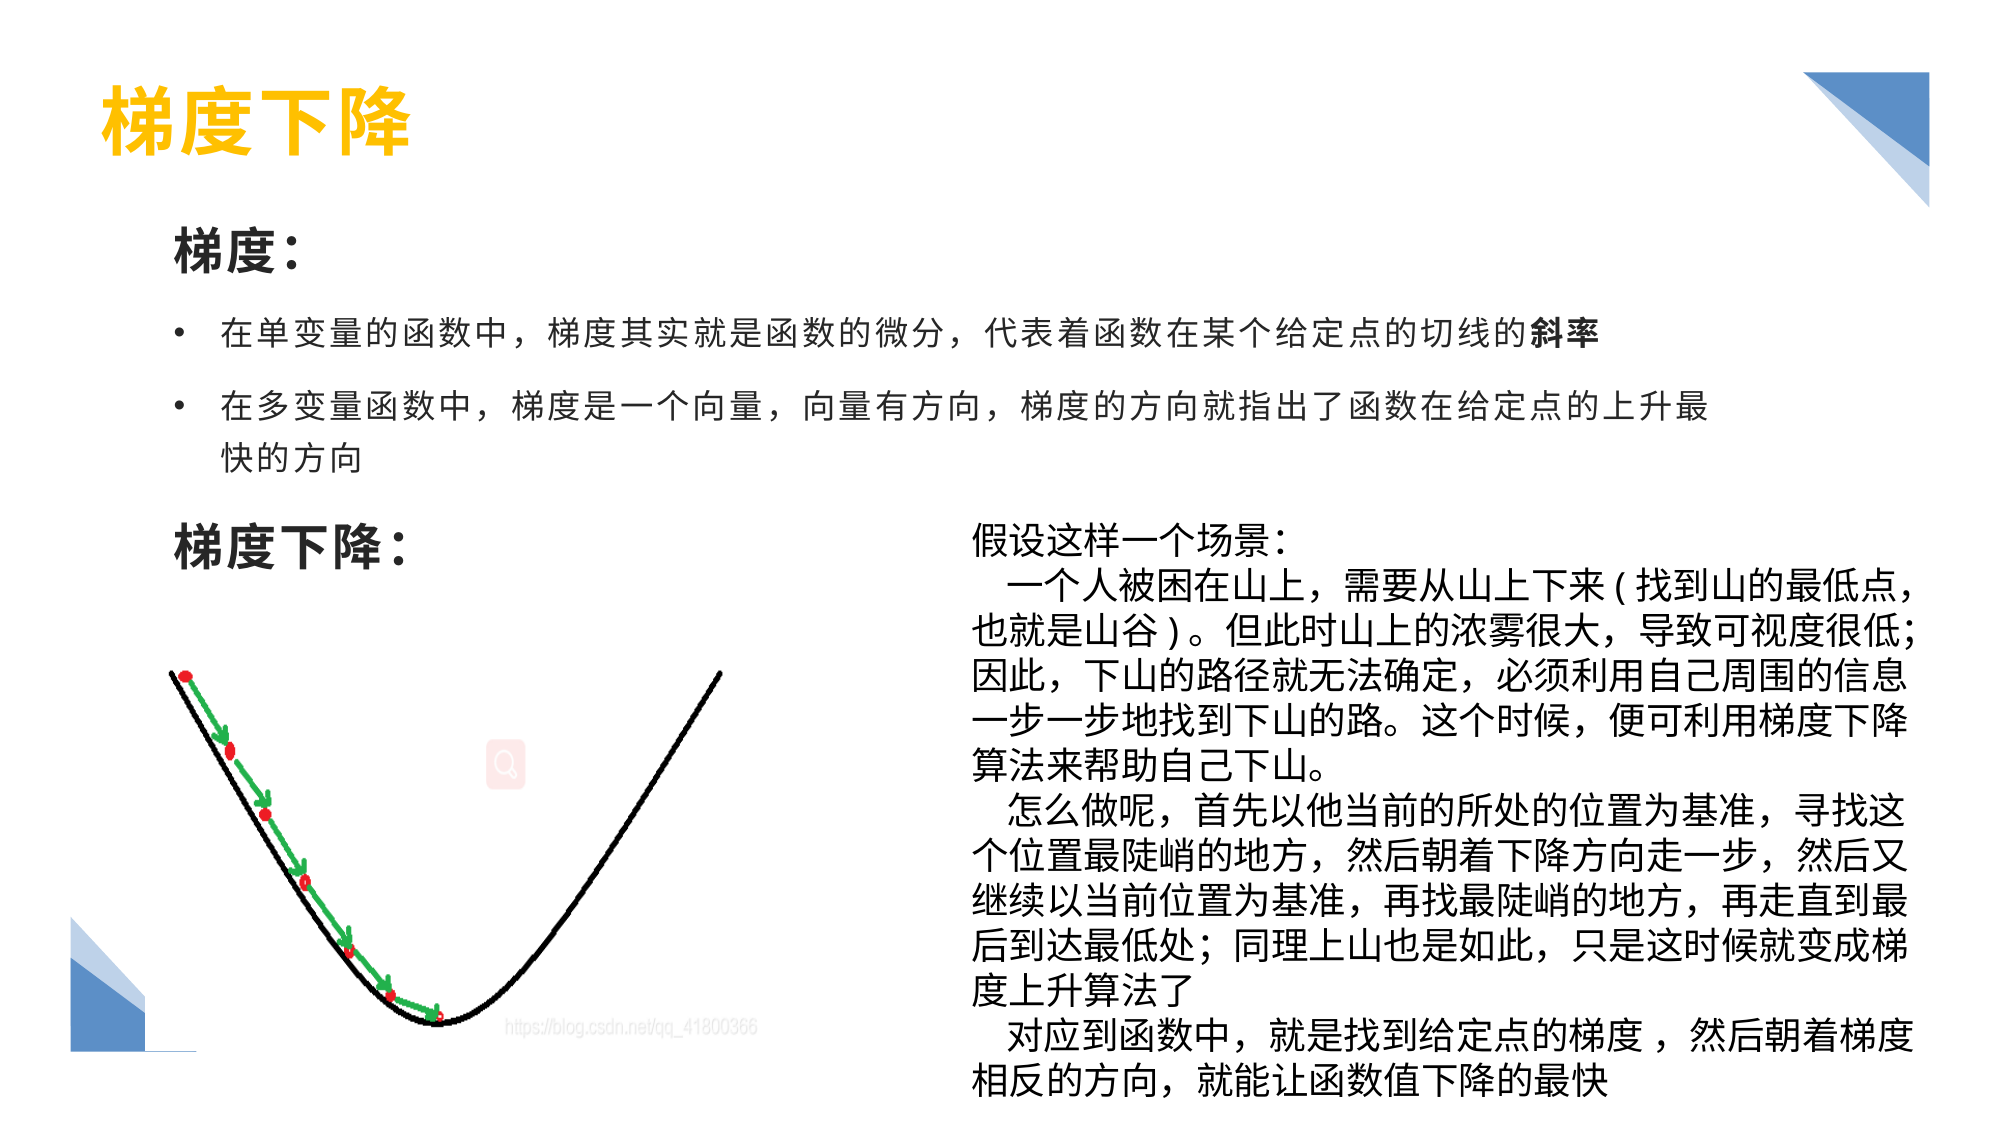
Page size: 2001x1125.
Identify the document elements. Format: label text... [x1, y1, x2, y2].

title 梯度下降 [83, 59, 1663, 179]
list 梯度： 在单变量的函数中，梯度其实就是函数的微分，代表着函数在某个给定点的切线的斜率 在多变量函数中，梯度是一个向量，向量有方向，梯度的方向就指出了函数在给定点的上升最快的方向 梯度下降： [156, 201, 1736, 767]
picture [145, 610, 767, 1051]
text_box 假设这样一个场景： 一个人被困在山上，需要从山上下来(找到山的最低点，也就是山谷)。但此时山上的浓雾很大，导致可视度很低；因此，下山的路径就无法确定，必须利用自己周围的信息一步一步地找到下山的路。这个时候，便可利用梯度下降算法来帮助自己下山。 怎么做呢，首先以他当前的所处的位置为基准，寻找这个位置最陡峭的地方，然后朝着下降方向走一步，然后又继续以当前位置为基准，再找最陡峭的地方，再走直到最后到达最低处；同理上山也是如此，只是这时候就变成梯度上升算法了 对应到函数中，就是找到给定点的梯度 ，然后朝着梯度相反的方向，就能让函数值下降的最快 [956, 509, 1957, 1110]
